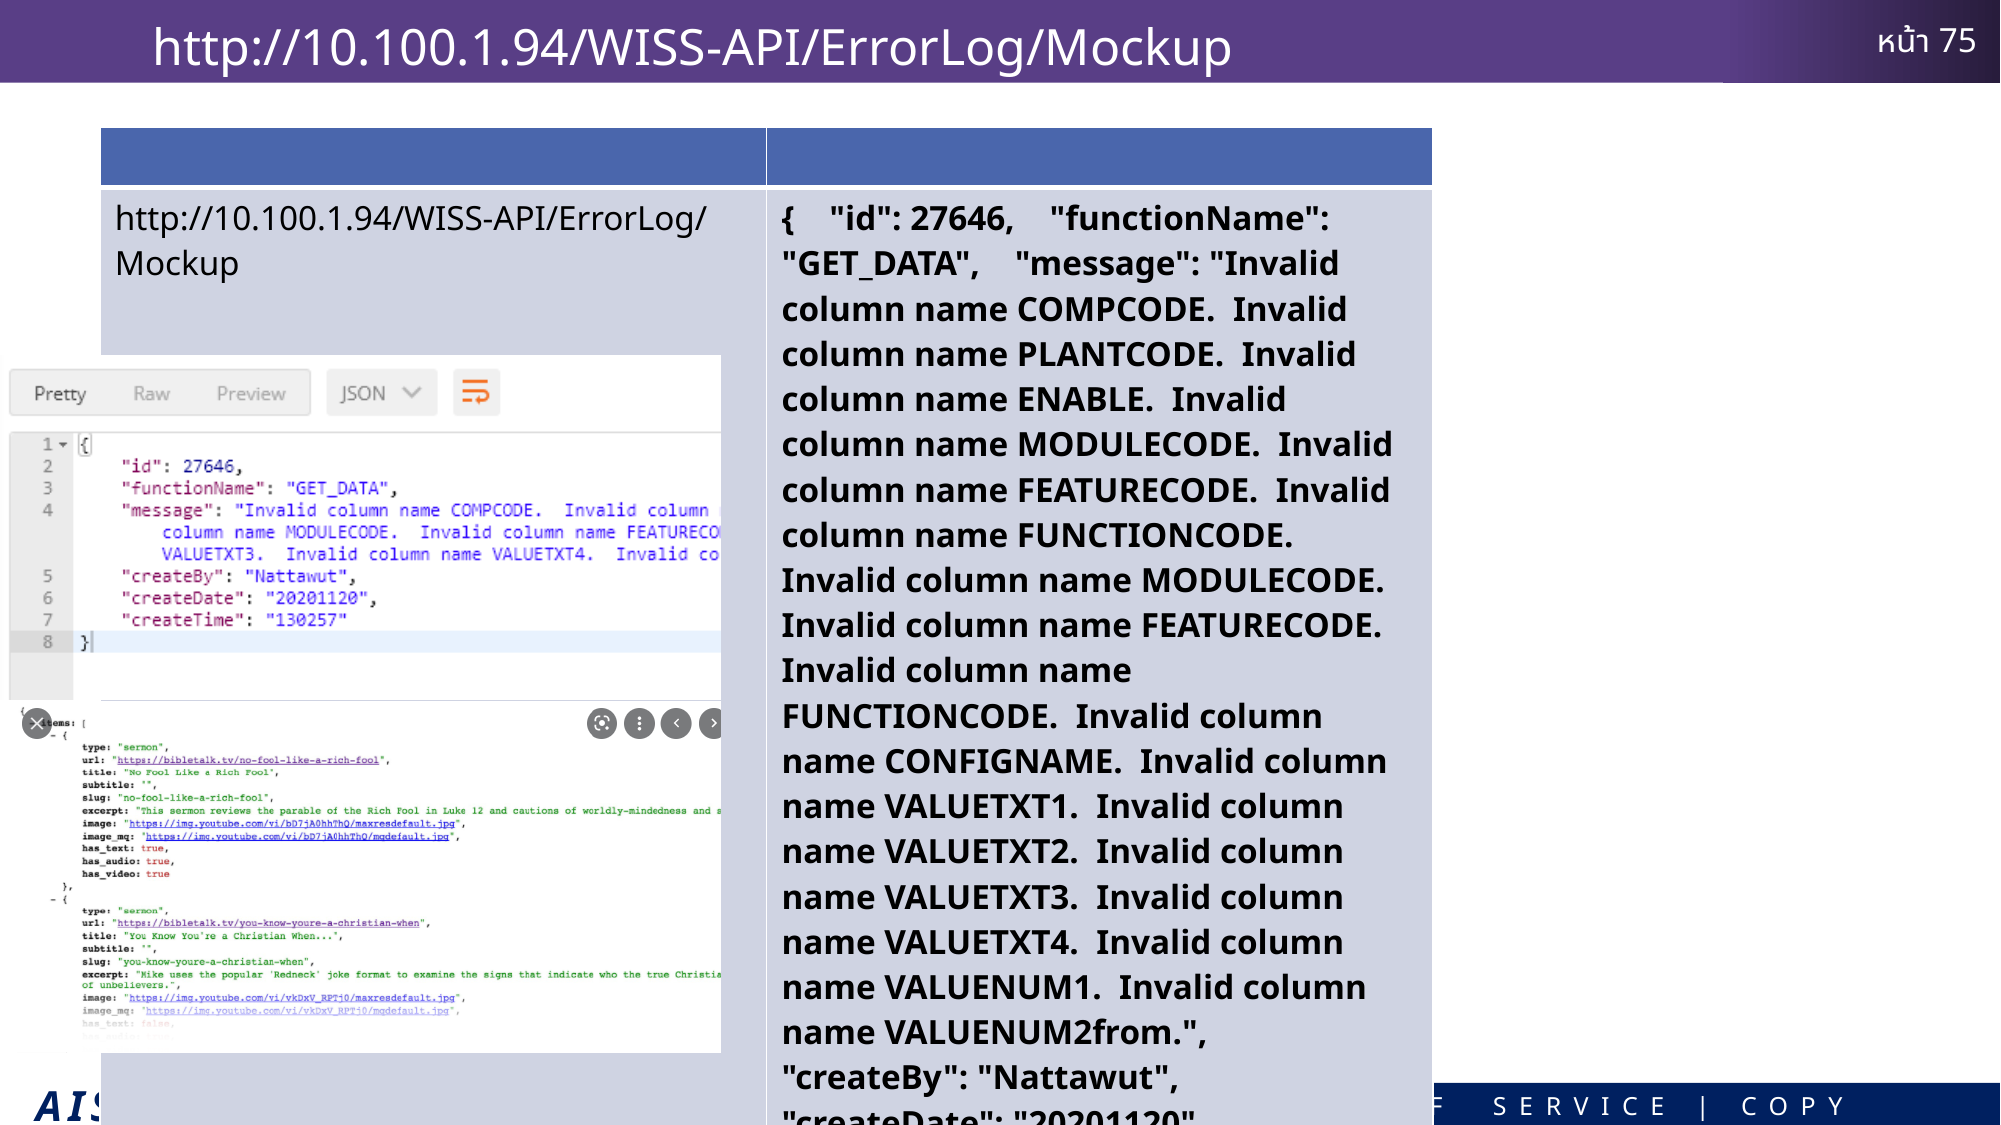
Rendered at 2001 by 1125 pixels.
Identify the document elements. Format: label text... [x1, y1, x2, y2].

table_header [767, 128, 1432, 185]
title http://10.100.1.94/WISS-API/ErrorLog/Mockup [137, 0, 1863, 99]
table_cell { "id": 27646, "functionName": "GET_DATA", "message": "Invalid column name COMPCODE. Invalid column name PLANTCODE. Invalid column name ENABLE. Invalid column name MODULECODE. Invalid column name FEATURECODE. Invalid column name FUNCTIONCODE. Invalid column name MODULECODE. Invalid column name FEATURECODE. Invalid column name FUNCTIONCODE. Invalid column name CONFIGNAME. Invalid column name VALUETXT1. Invalid column name VALUETXT2. Invalid column name VALUETXT3. Invalid column name VALUETXT4. Invalid column name VALUENUM1. Invalid column name VALUENUM2from.", "createBy": "Nattawut", "createDate": "20201120", "createTime": "130257"} [767, 190, 1432, 1125]
table_cell http://10.100.1.94/WISS-API/ErrorLog/Mockup [101, 190, 766, 1125]
table_header [101, 128, 766, 185]
picture [0, 355, 721, 700]
picture [17, 701, 721, 1053]
